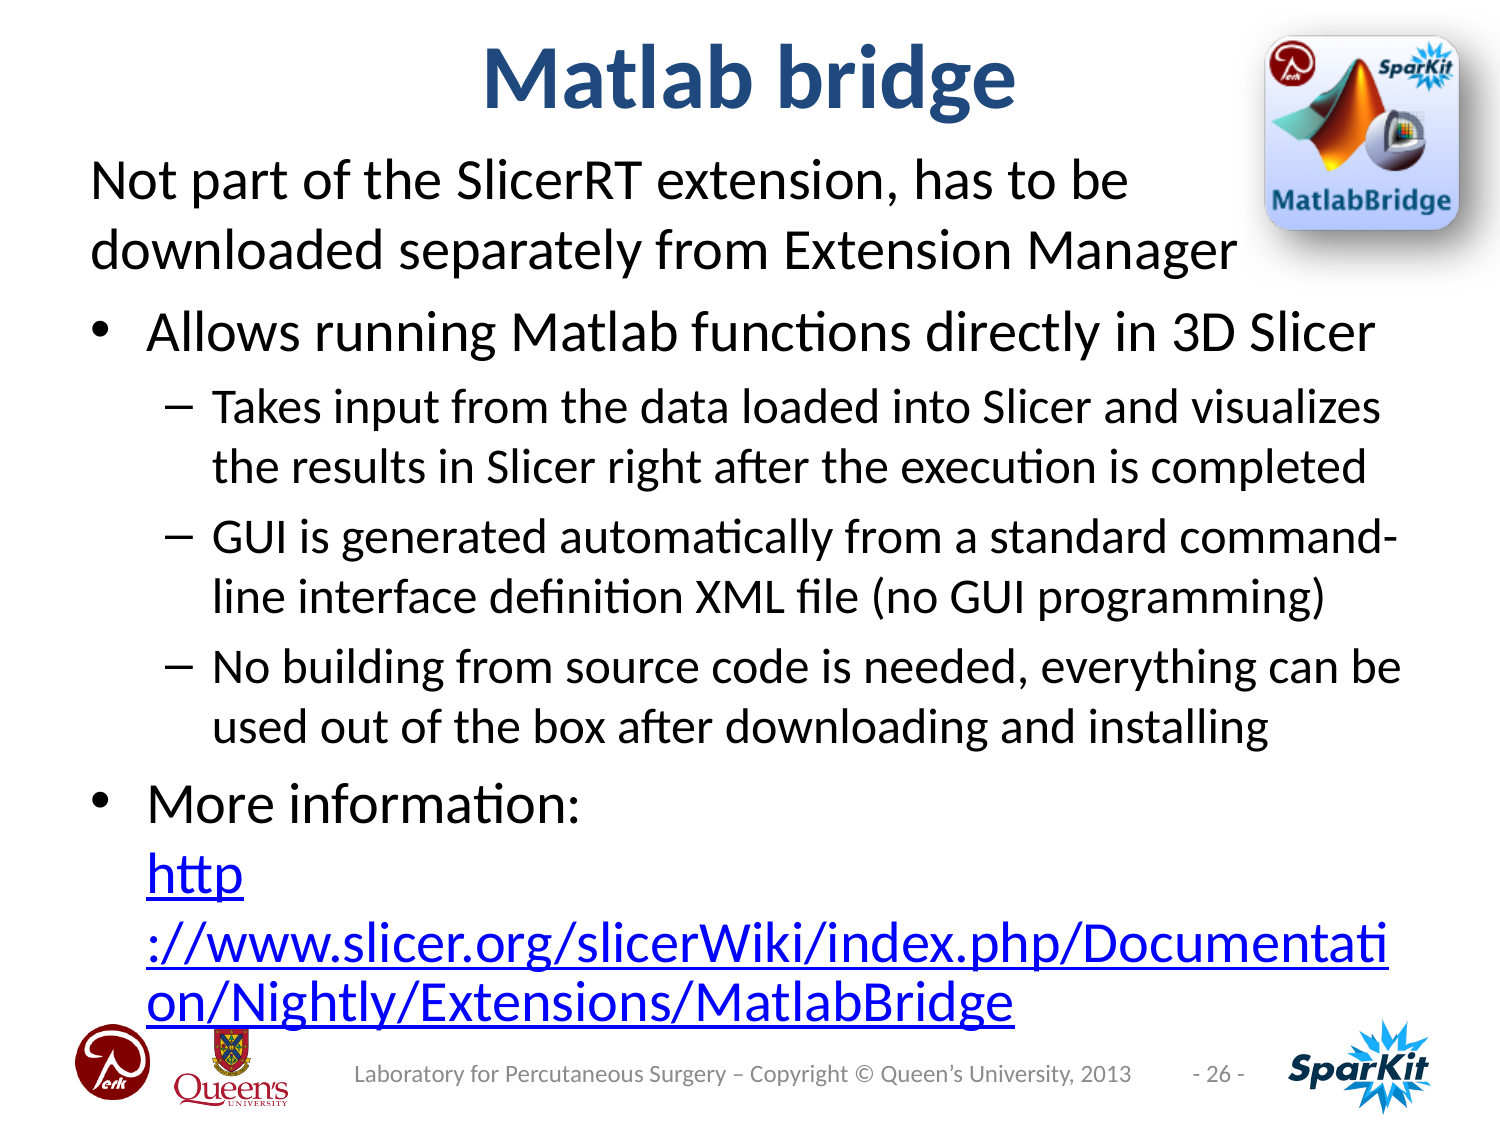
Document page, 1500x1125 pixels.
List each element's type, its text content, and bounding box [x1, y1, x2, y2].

slide_number - 26 - [1175, 1042, 1263, 1103]
picture [1262, 33, 1463, 235]
text_box Not part of the SlicerRT extension, has to be downloaded separately from Extension Manager Allows running Matlab functions directly in 3D Slicer Takes input from the data loaded into Slicer and visualizes the results in Slicer right after the execution is completed GUI is generated automatically from a standard command-line interface definition XML file (no GUI programming) No building from source code is needed, everything can be used out of the box after downloading and installing More information: http://www.slicer.org/slicerWiki/index.php/Documentation/Nightly/Extensions/MatlabBridge [74, 133, 1425, 1000]
picture [1287, 1018, 1431, 1115]
footer Laboratory for Percutaneous Surgery – Copyright © Queen’s University, 2013 [312, 1042, 1175, 1103]
picture [75, 1024, 150, 1100]
picture [174, 1028, 288, 1106]
text_box Matlab bridge [74, 0, 1425, 133]
